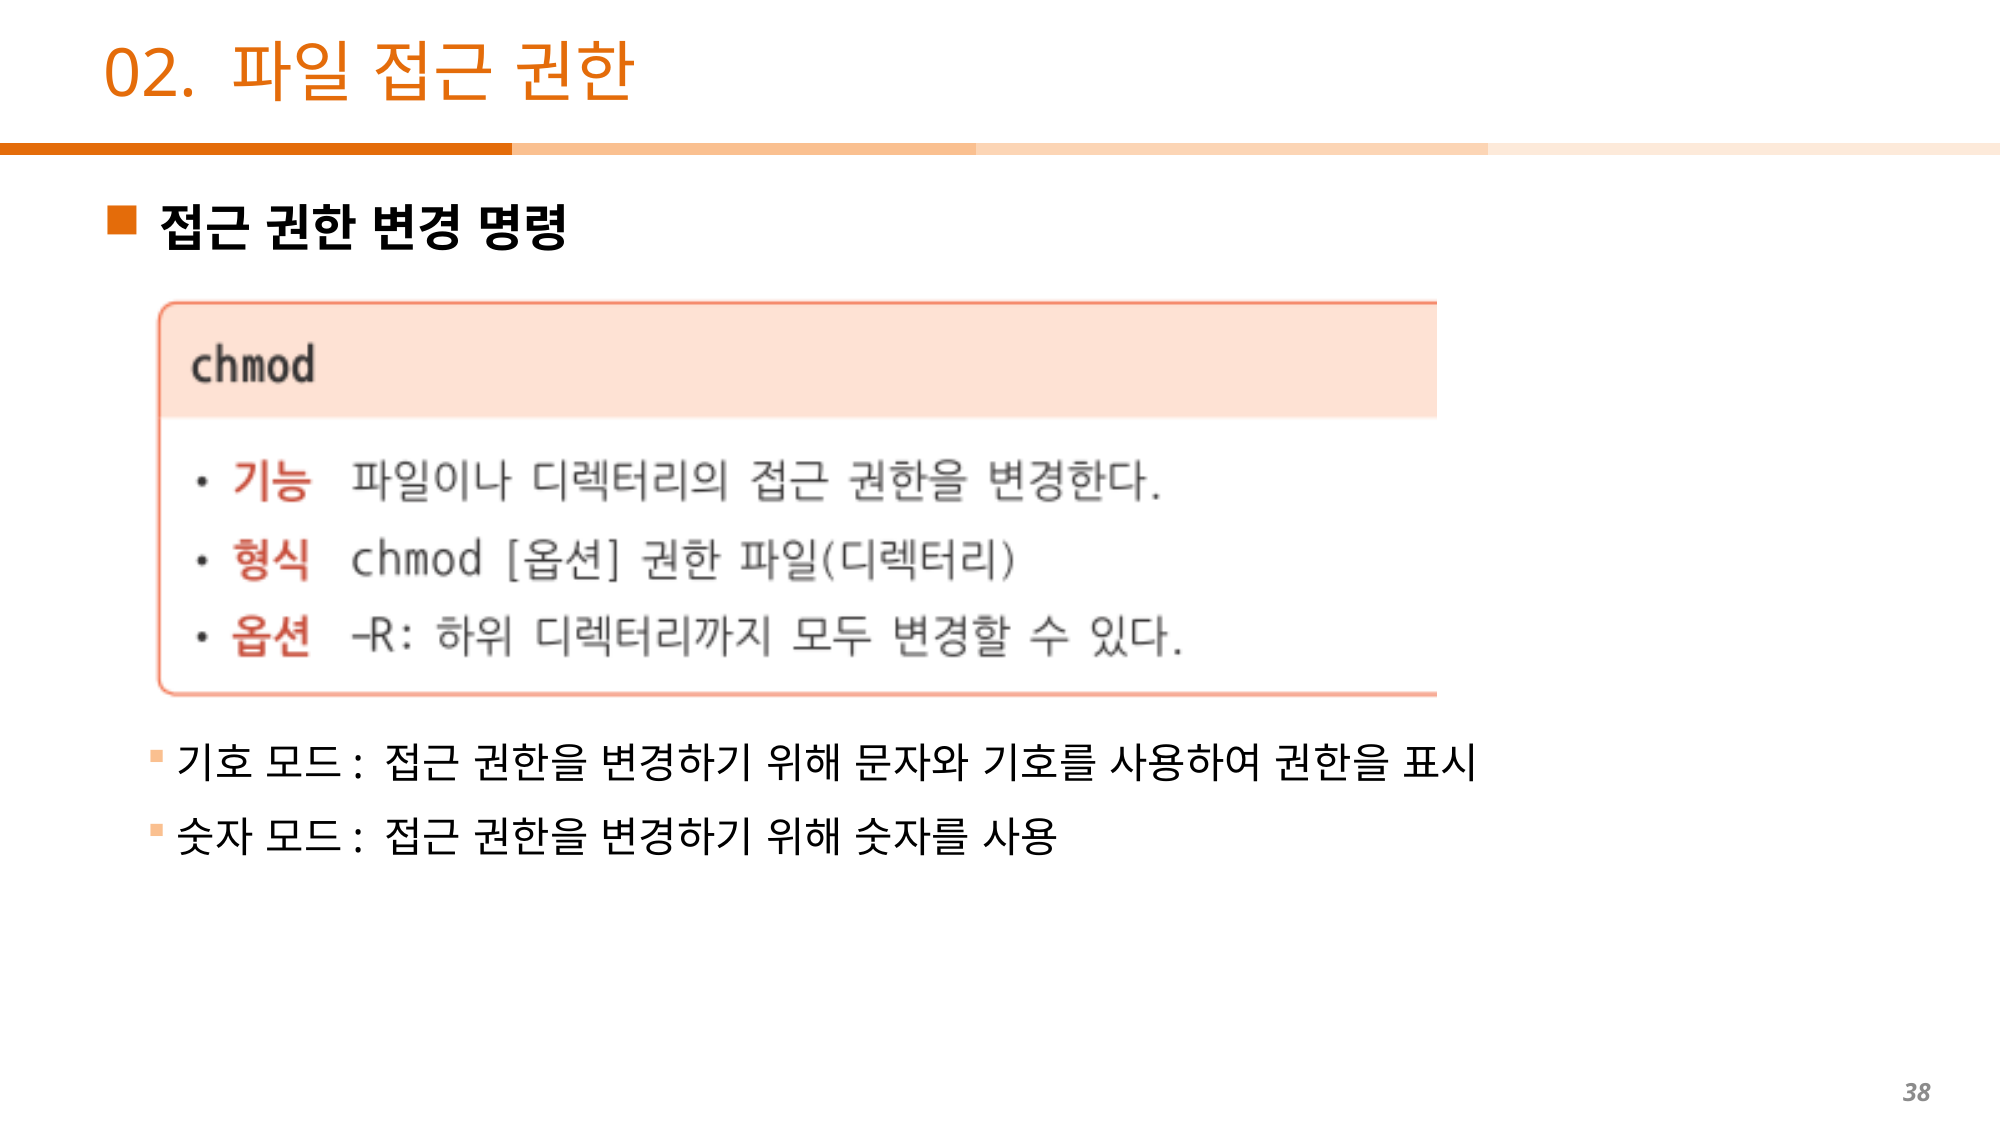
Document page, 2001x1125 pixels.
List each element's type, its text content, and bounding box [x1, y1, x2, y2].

list 접근 권한 변경 명령 기호 모드: 접근 권한을 변경하기 위해 문자와 기호를 사용하여 권한을 표시 숫자 모드: 접근 권한을 변경하기 위해 숫자를 사용 [88, 176, 1920, 1083]
picture [149, 290, 1438, 705]
title 02. 파일 접근 권한 [88, 18, 1920, 122]
